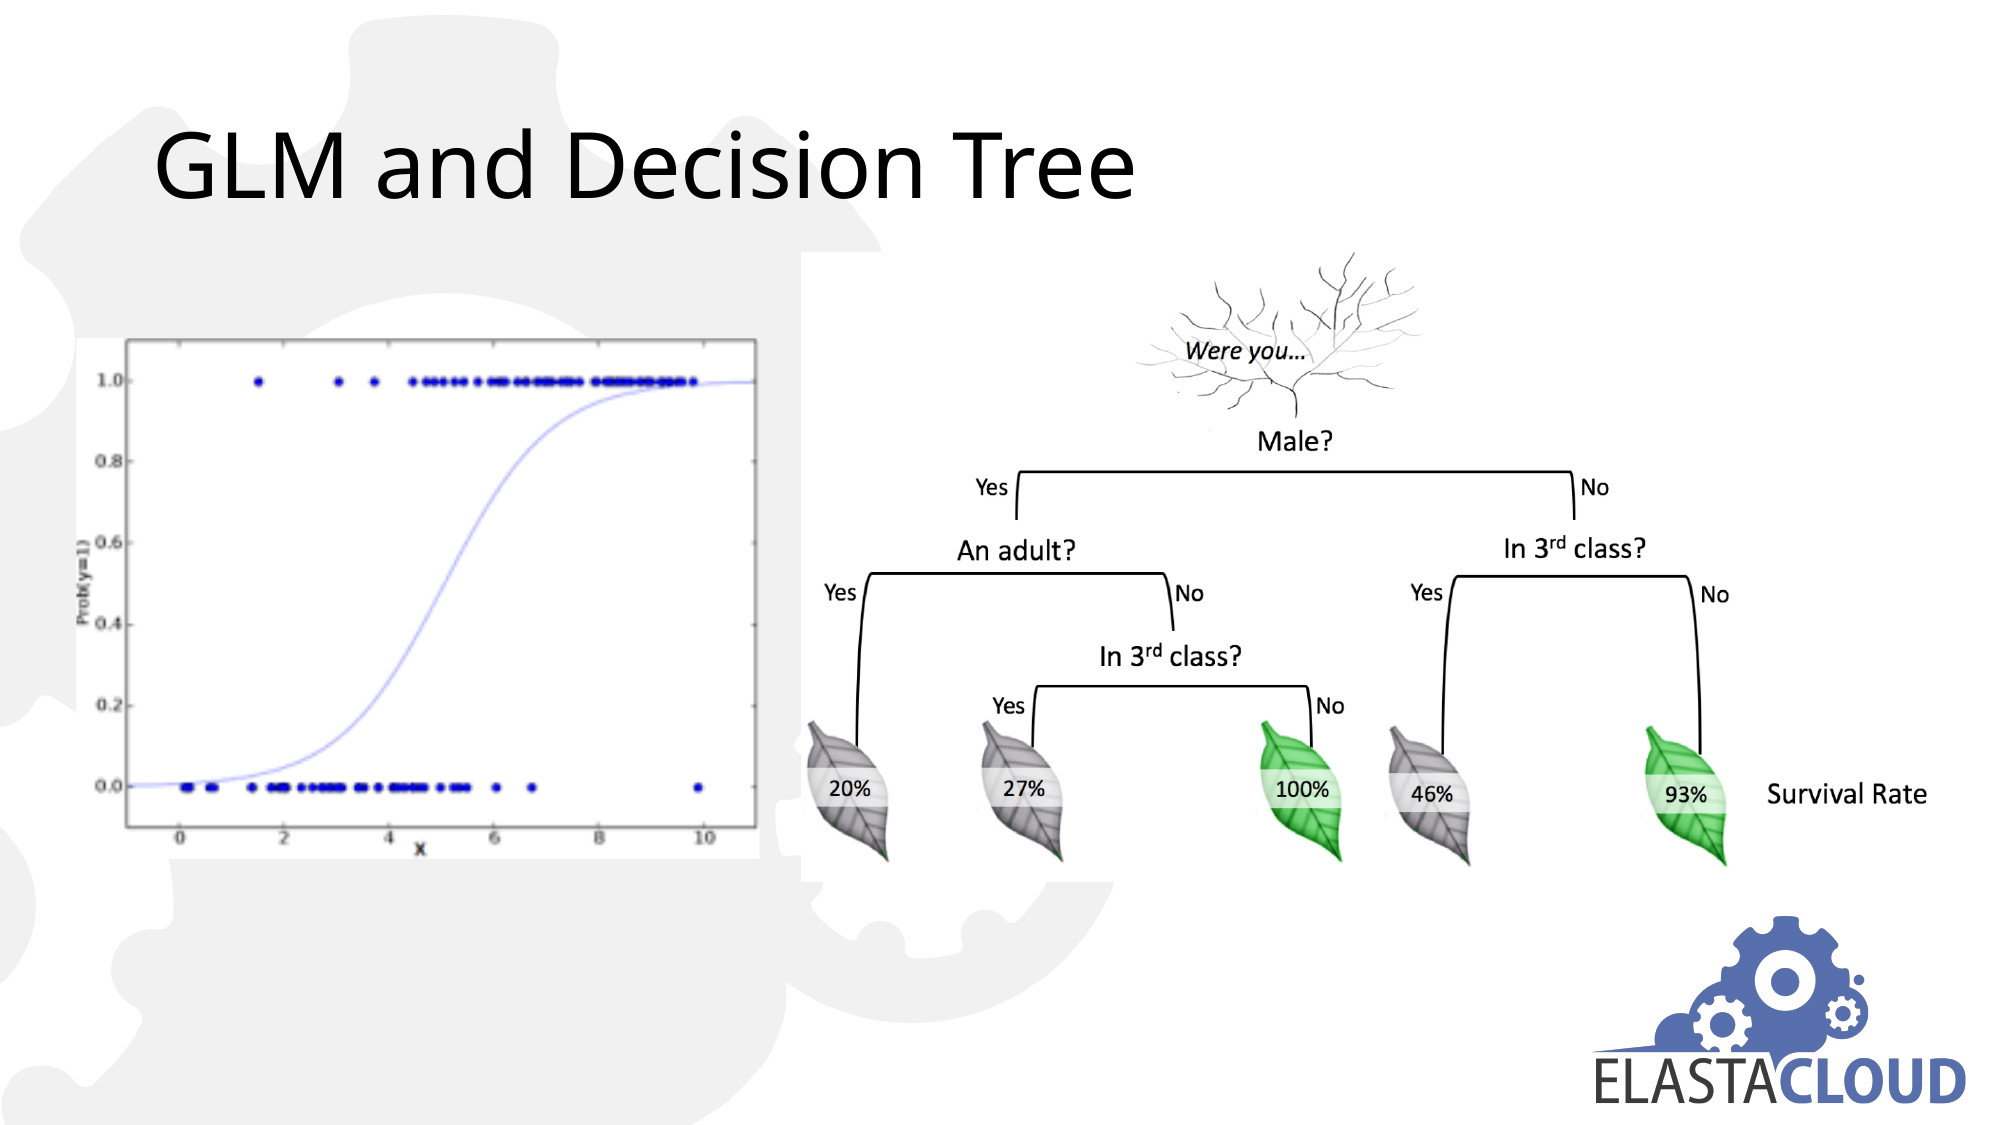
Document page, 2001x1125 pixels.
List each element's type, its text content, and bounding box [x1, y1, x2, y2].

picture [1582, 910, 1975, 1117]
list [801, 252, 1929, 882]
title GLM and Decision Tree [137, 59, 1863, 278]
picture [76, 338, 760, 859]
